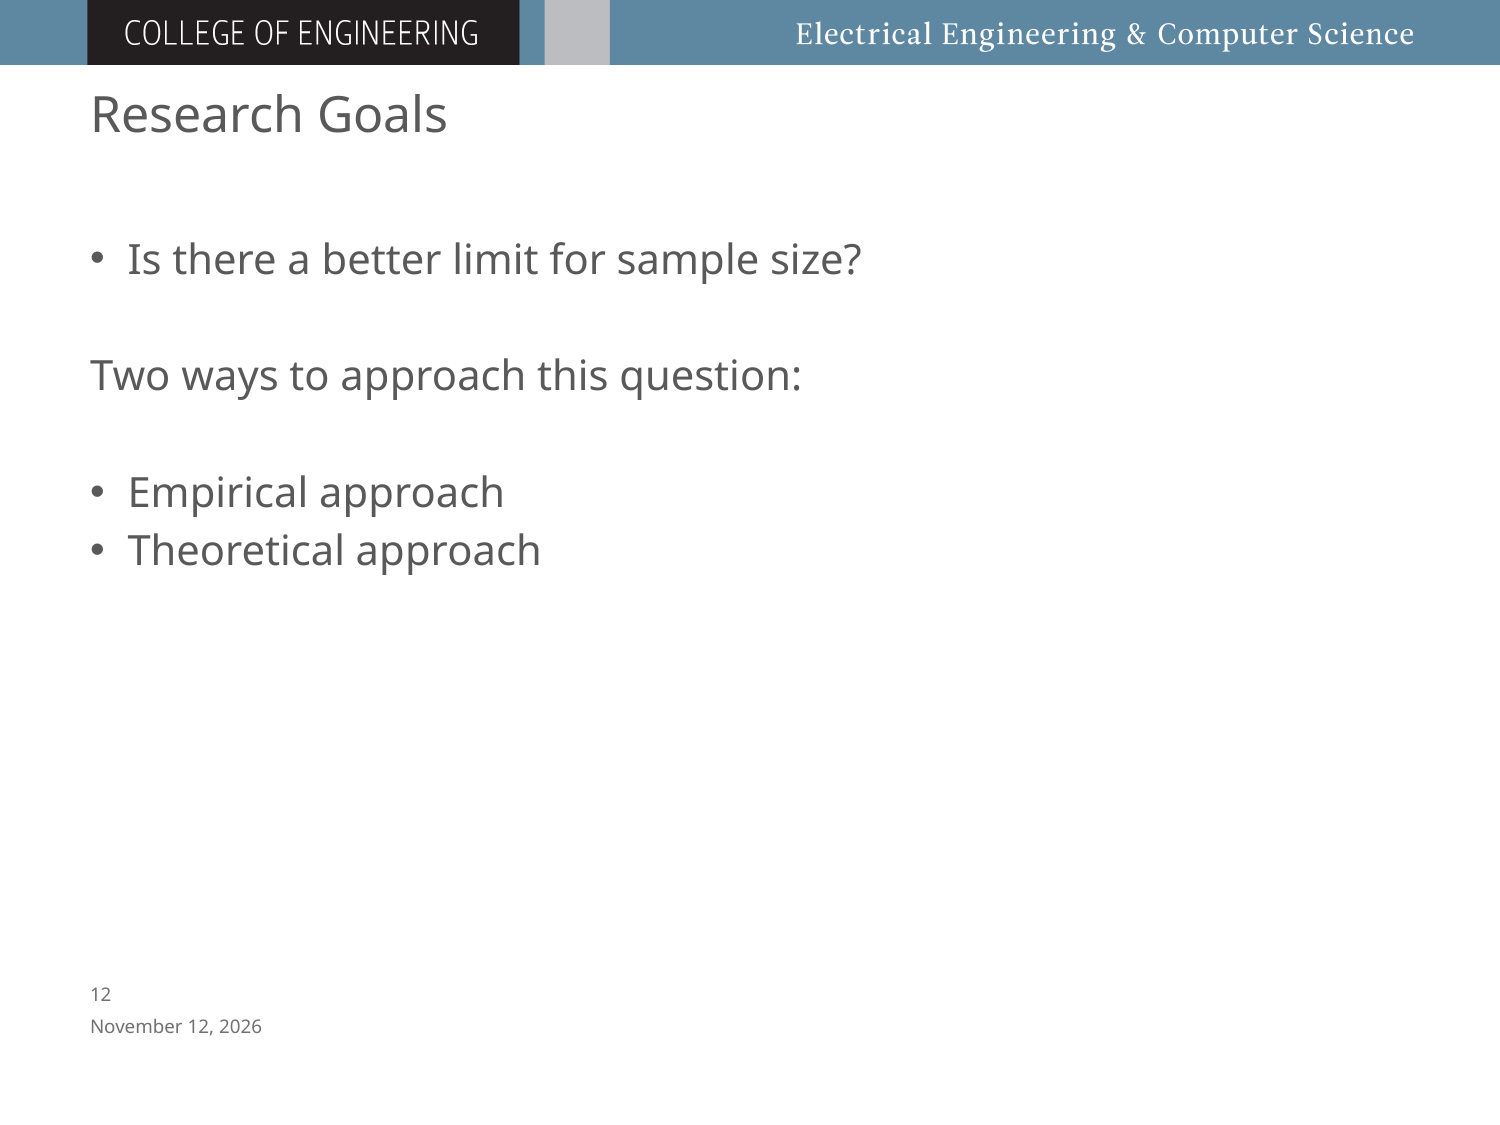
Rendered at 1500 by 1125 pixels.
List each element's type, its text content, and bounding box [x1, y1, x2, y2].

picture [0, 0, 1500, 65]
slide_number 11 [75, 982, 135, 1013]
list Is there a better limit for sample size? Two ways to approach this question: Empirical approach Theoretical approach [75, 224, 1425, 938]
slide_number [75, 1012, 375, 1043]
title Research Goals [75, 75, 1425, 188]
